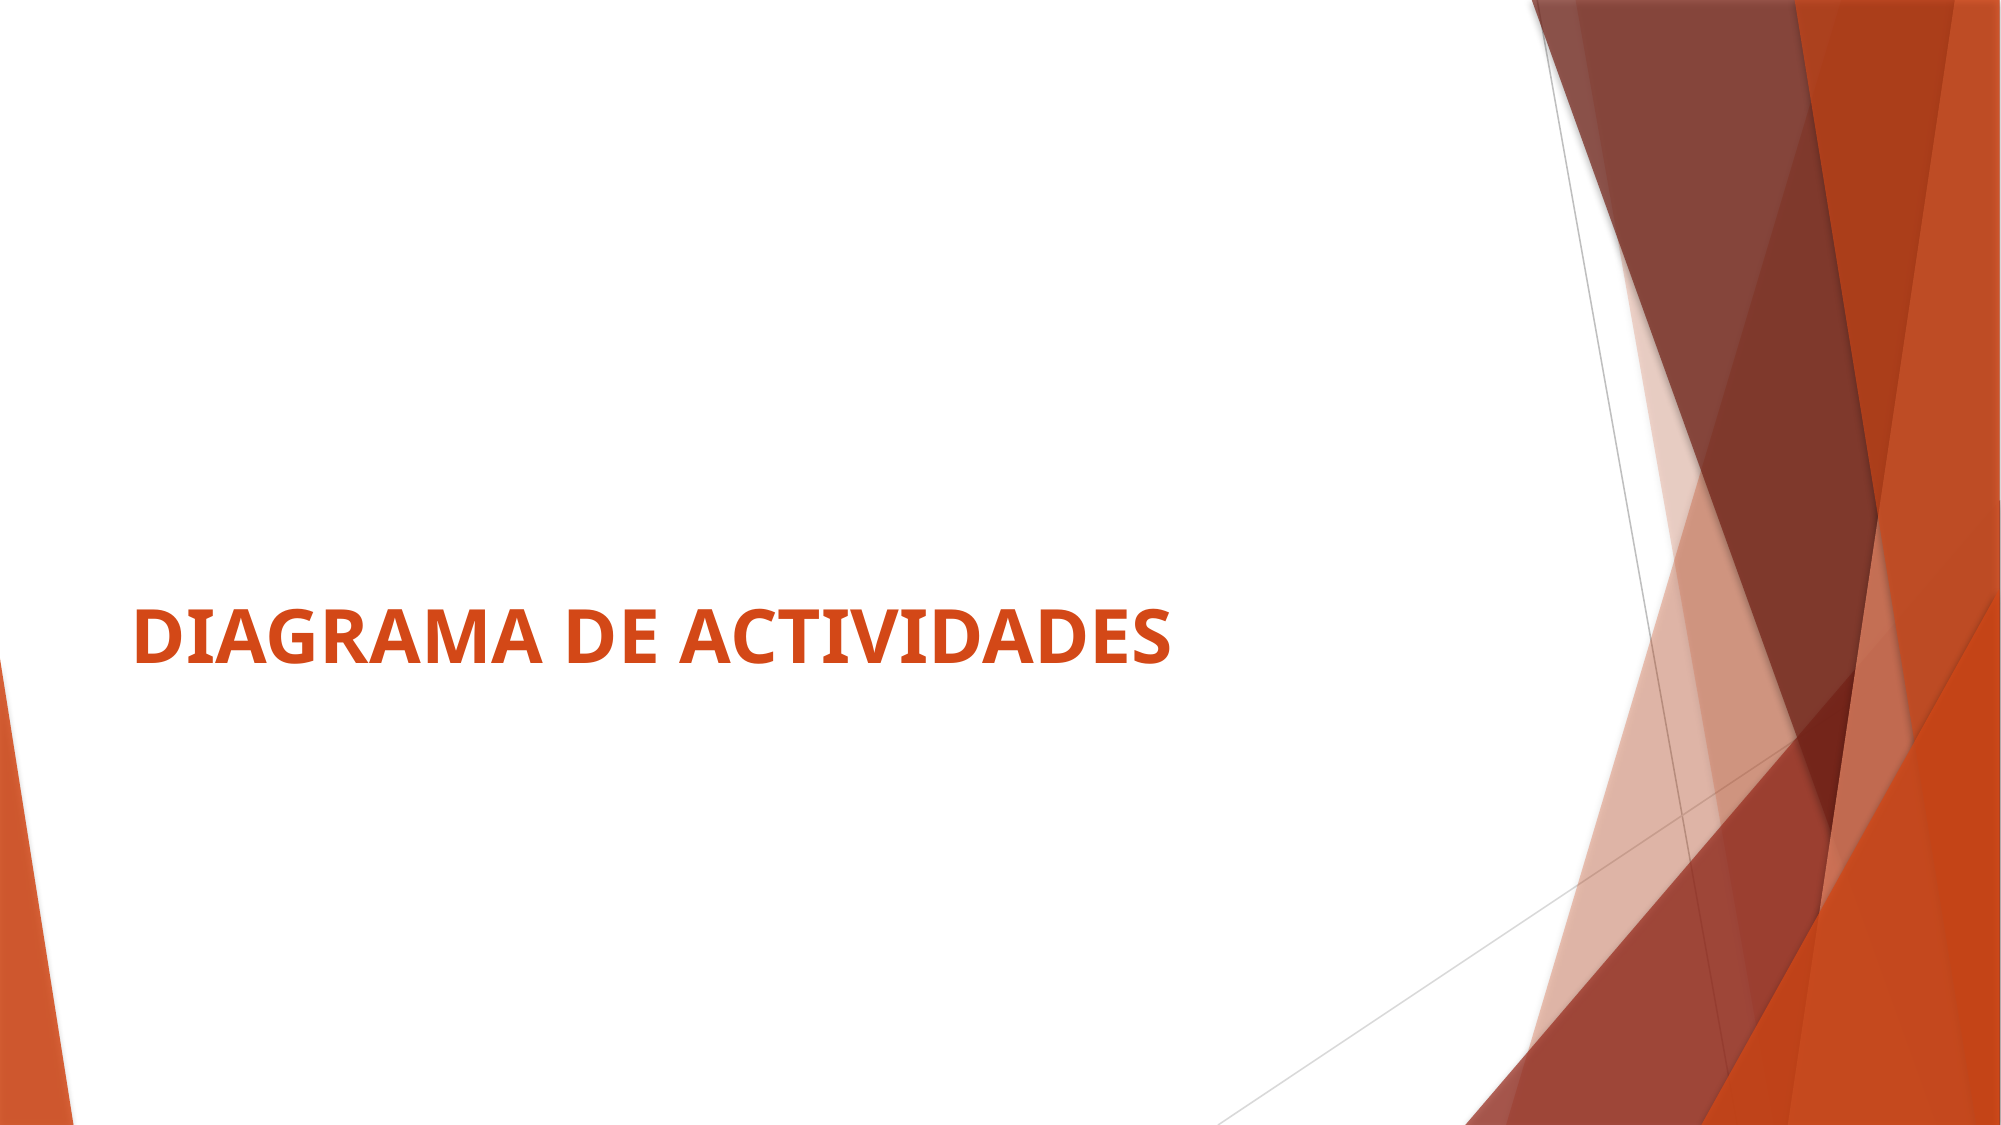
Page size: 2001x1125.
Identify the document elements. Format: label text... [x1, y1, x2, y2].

title DIAGRAMA DE ACTIVIDADES [115, 580, 1527, 798]
